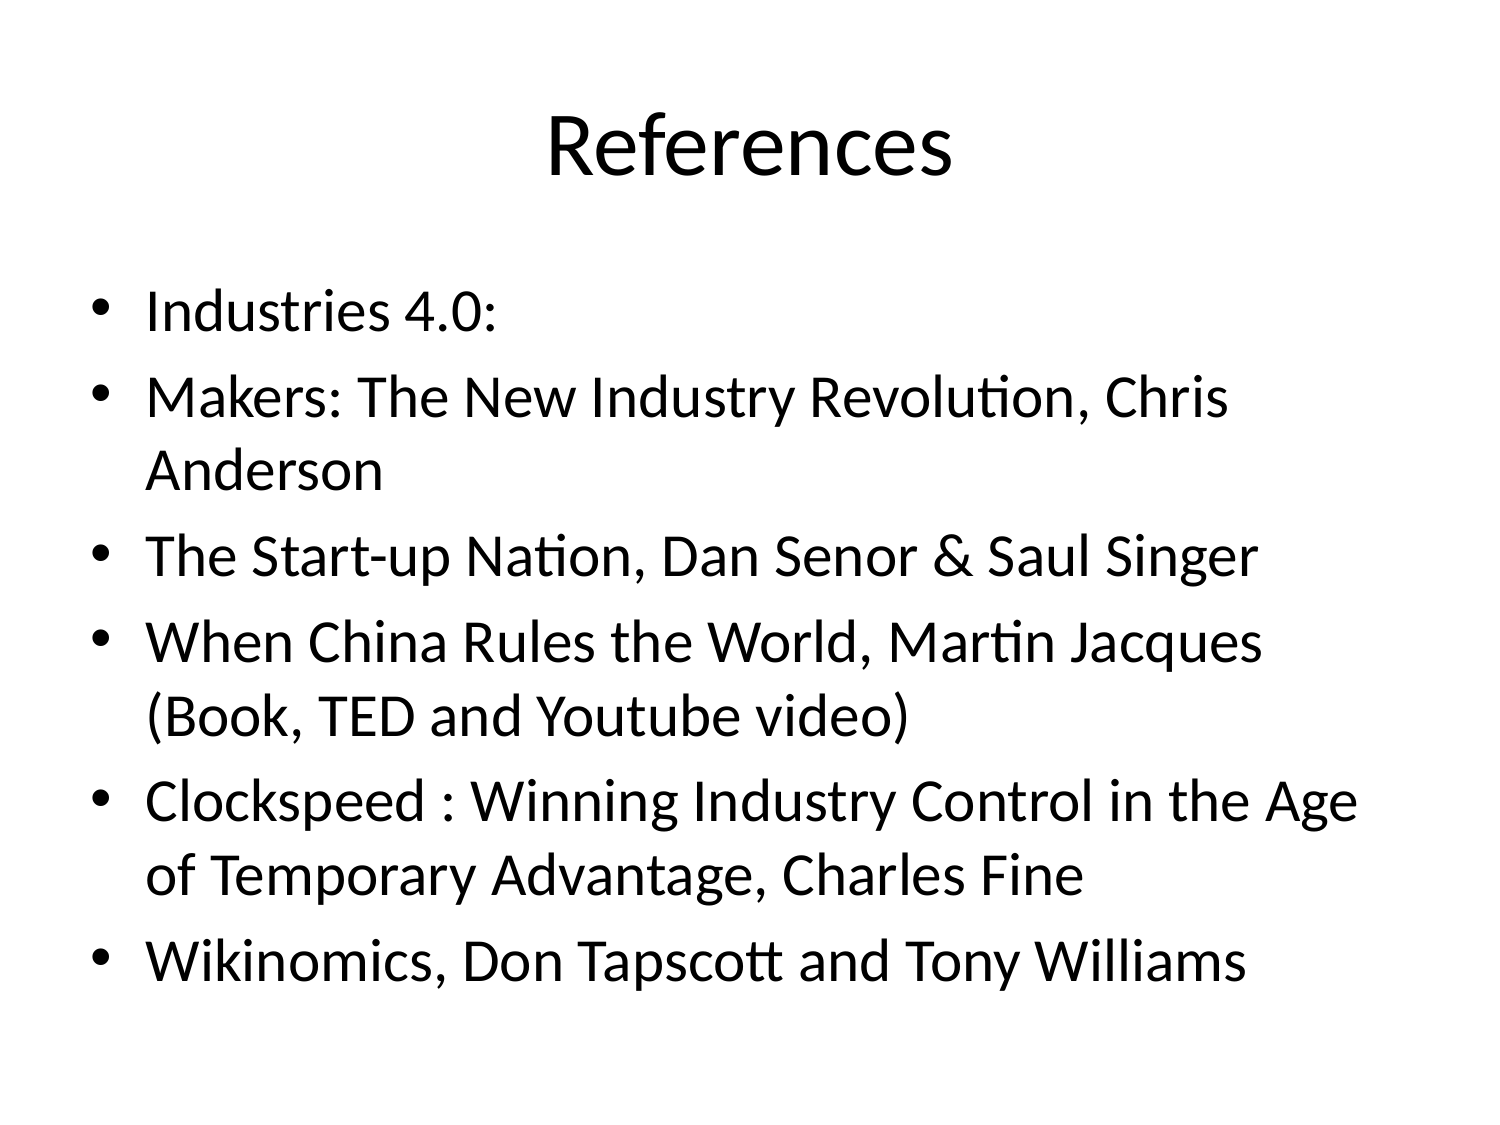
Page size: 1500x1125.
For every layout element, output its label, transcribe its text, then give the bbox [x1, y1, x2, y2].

list Industries 4.0: Makers: The New Industry Revolution, Chris Anderson The Start-up Nation, Dan Senor & Saul Singer When China Rules the World, Martin Jacques (Book, TED and Youtube video) Clockspeed : Winning Industry Control in the Age of Temporary Advantage, Charles Fine Wikinomics, Don Tapscott and Tony Williams [75, 262, 1425, 1005]
title References [75, 45, 1425, 233]
